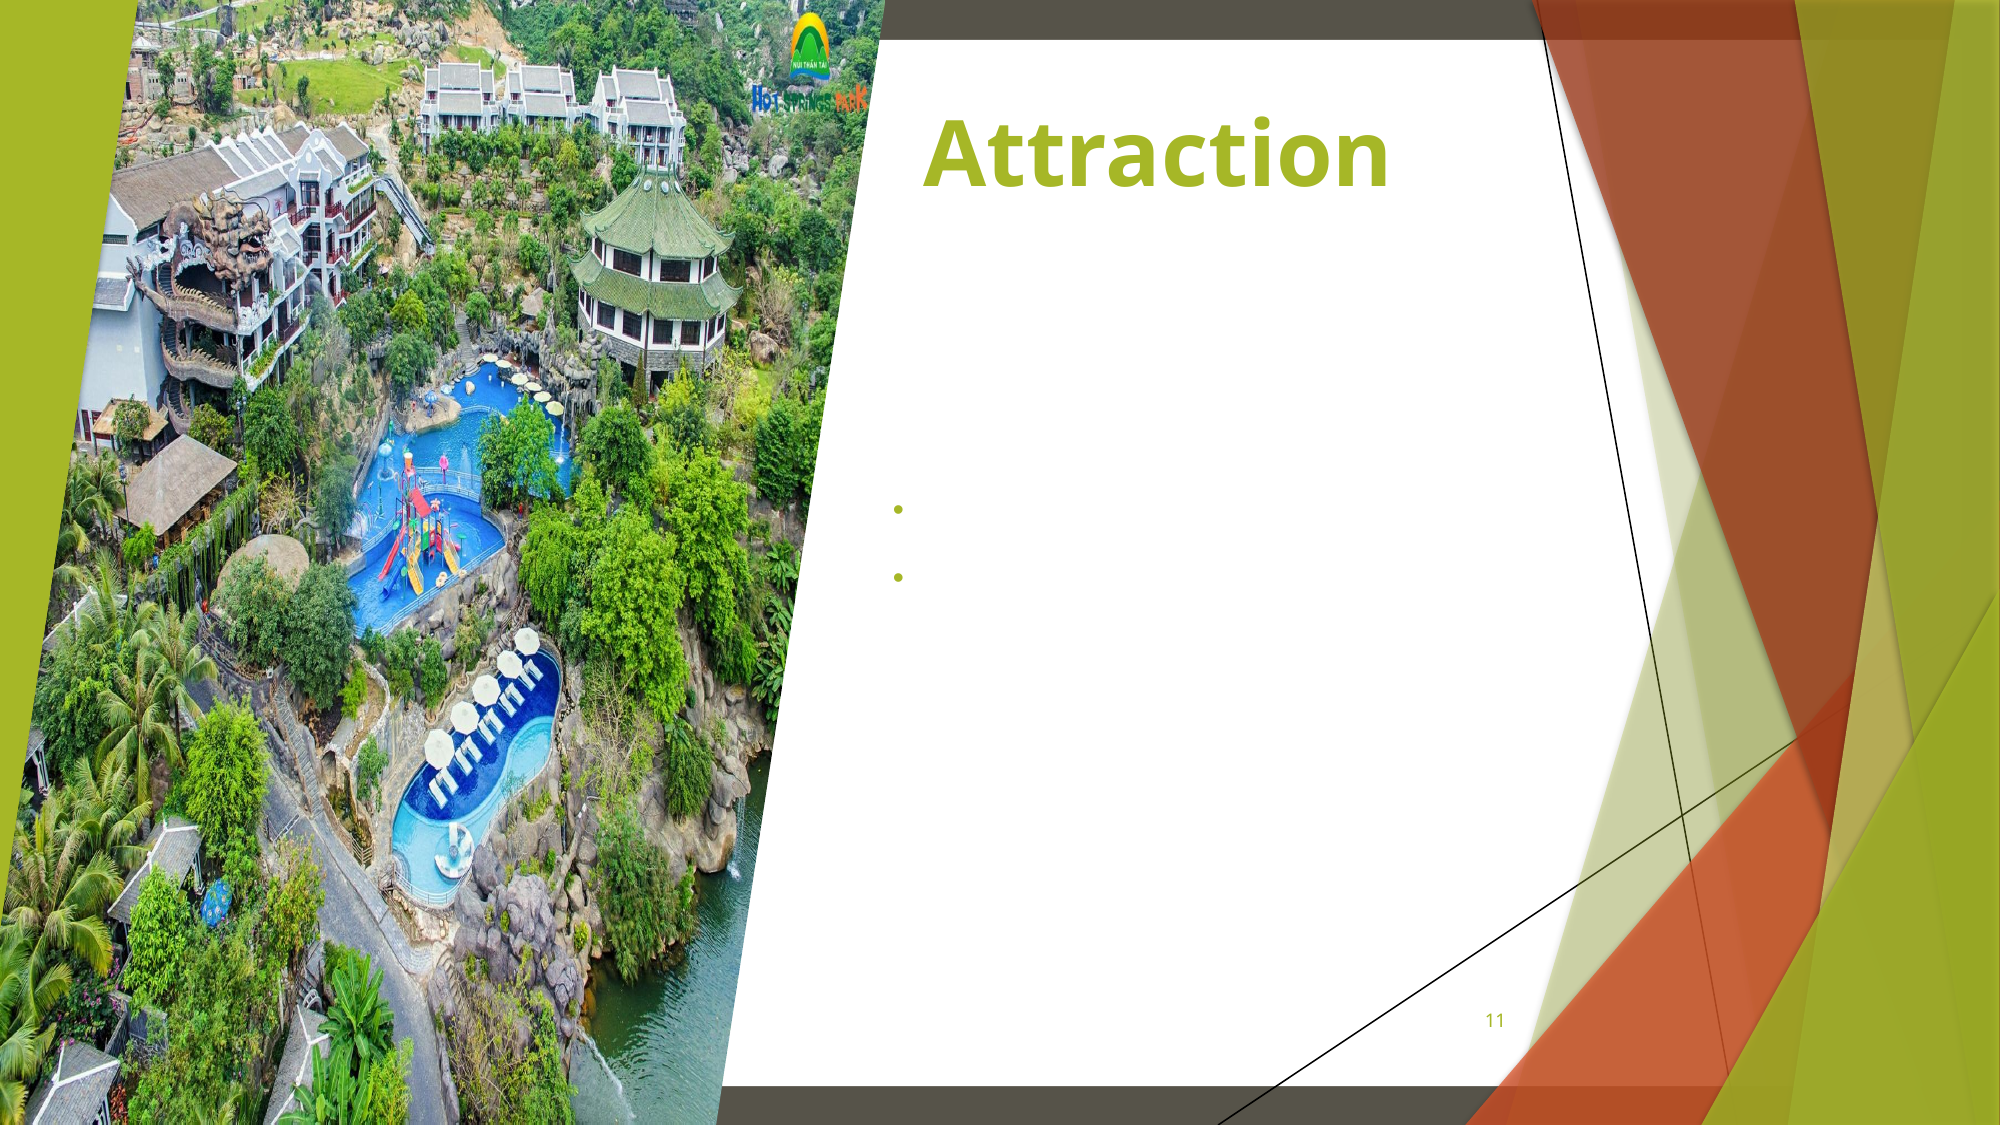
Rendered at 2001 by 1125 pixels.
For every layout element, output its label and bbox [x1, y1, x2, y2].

picture [0, 0, 886, 1125]
text_box [887, 0, 2000, 1125]
